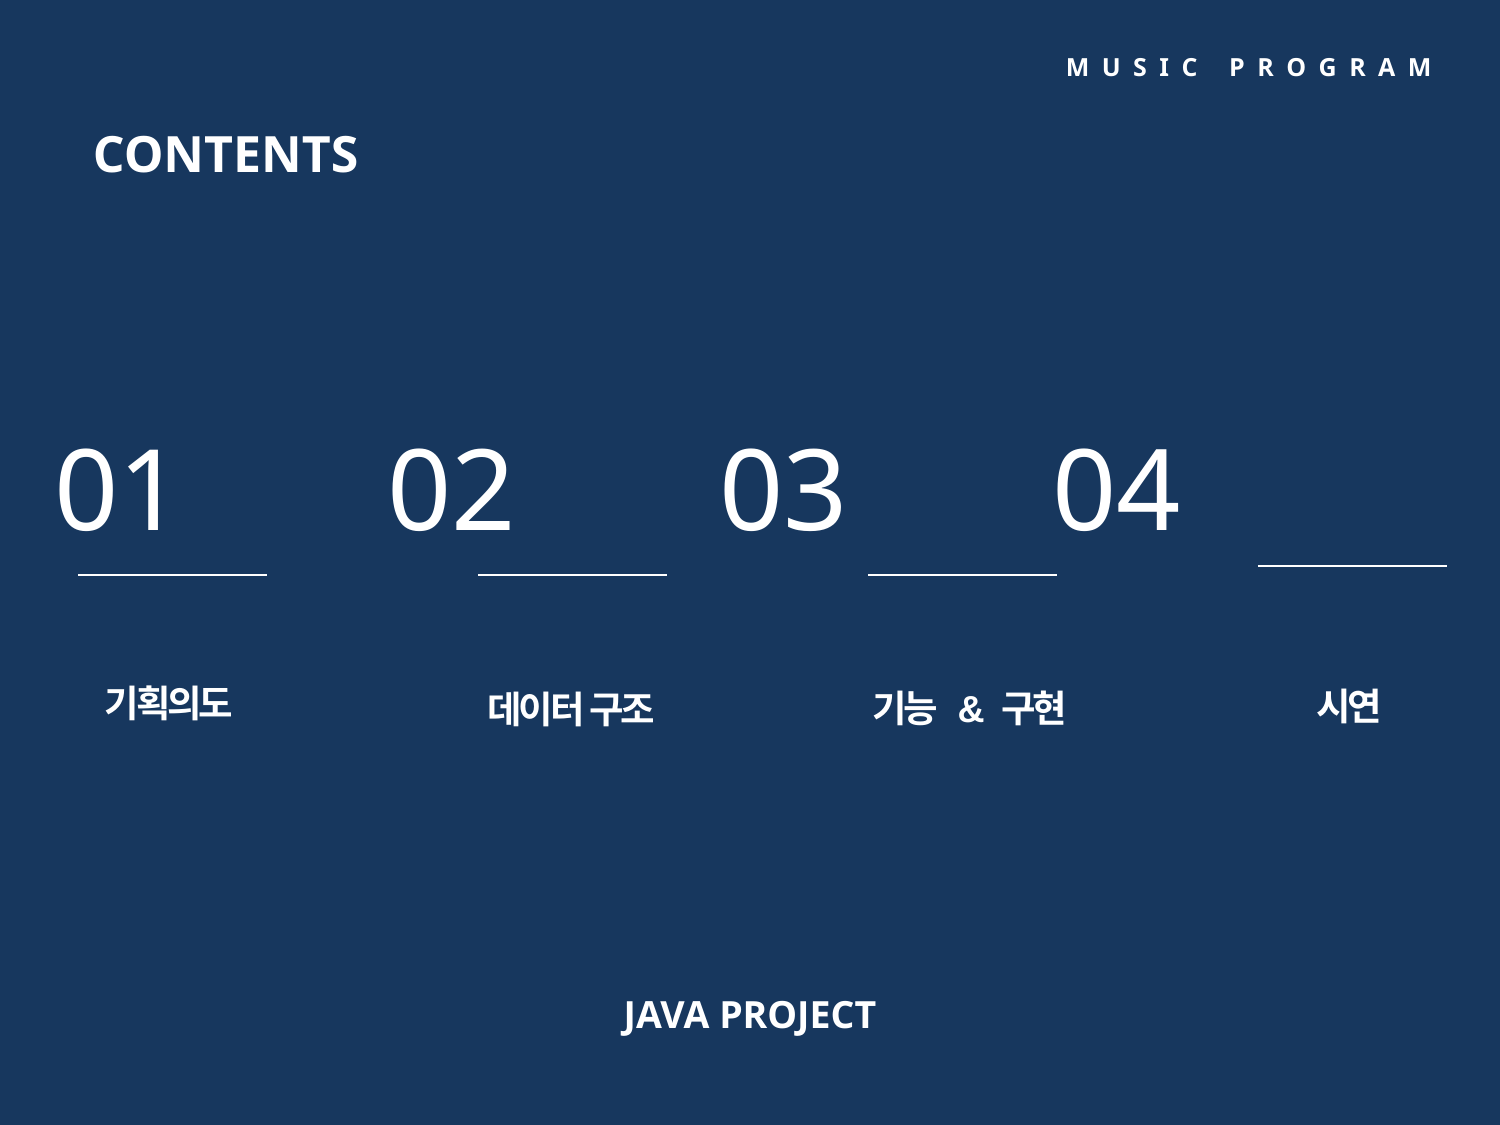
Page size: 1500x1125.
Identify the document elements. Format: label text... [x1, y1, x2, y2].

text_box 시연 [1198, 675, 1491, 736]
text_box CONTENTS [78, 114, 764, 190]
text_box MUSIC PROGRAM [997, 43, 1500, 89]
text_box 기능 & 구현 [833, 678, 1106, 738]
text_box 01 02 03 04 [0, 410, 1500, 561]
text_box 기획의도 [60, 673, 285, 733]
text_box 데이터 구조 [435, 679, 708, 739]
text_box JAVA PROJECT [454, 983, 1046, 1070]
